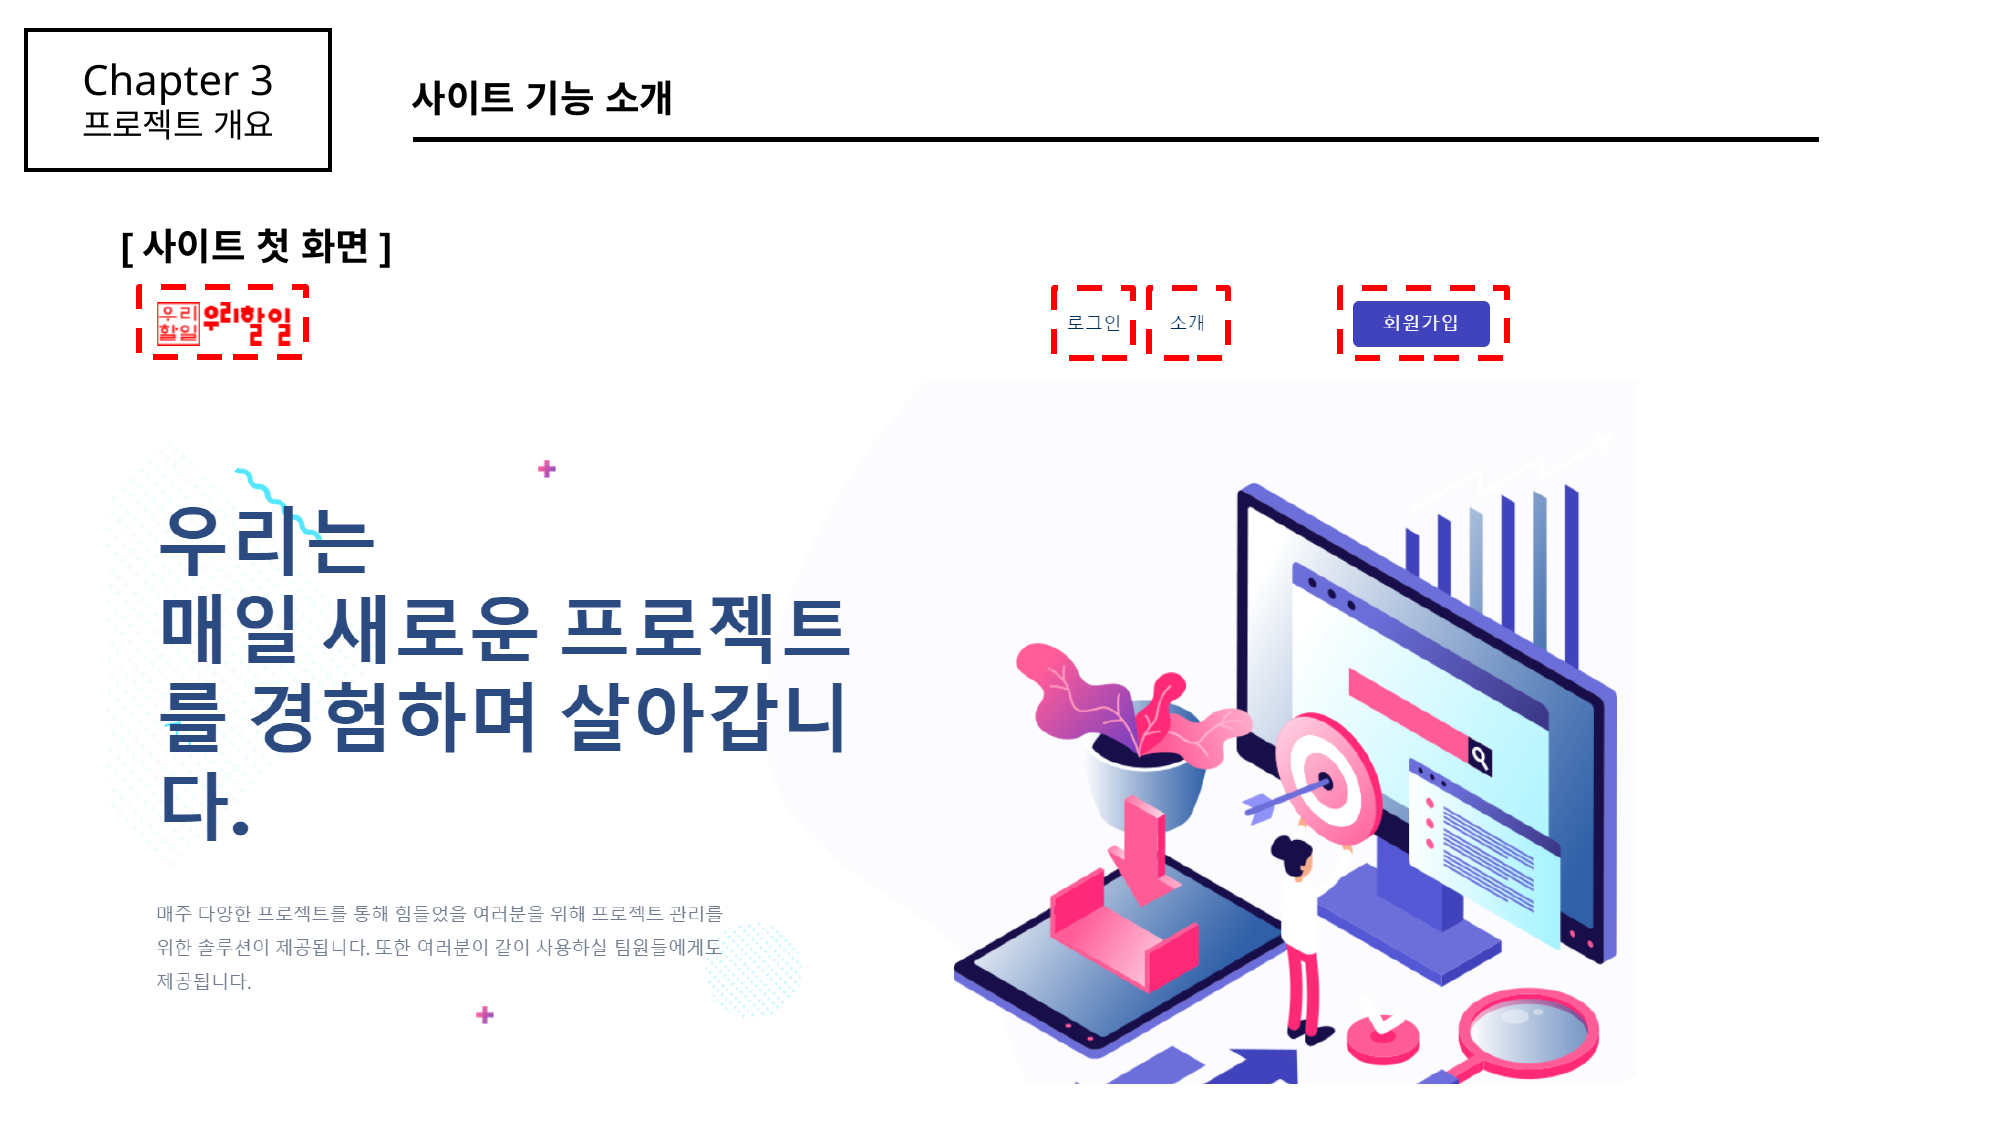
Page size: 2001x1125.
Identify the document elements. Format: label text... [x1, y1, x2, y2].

text_box [사이트 첫 화면] [106, 215, 654, 276]
text_box 사이트 기능 소개 [396, 67, 1205, 127]
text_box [26, 29, 330, 171]
picture [106, 276, 1637, 1084]
